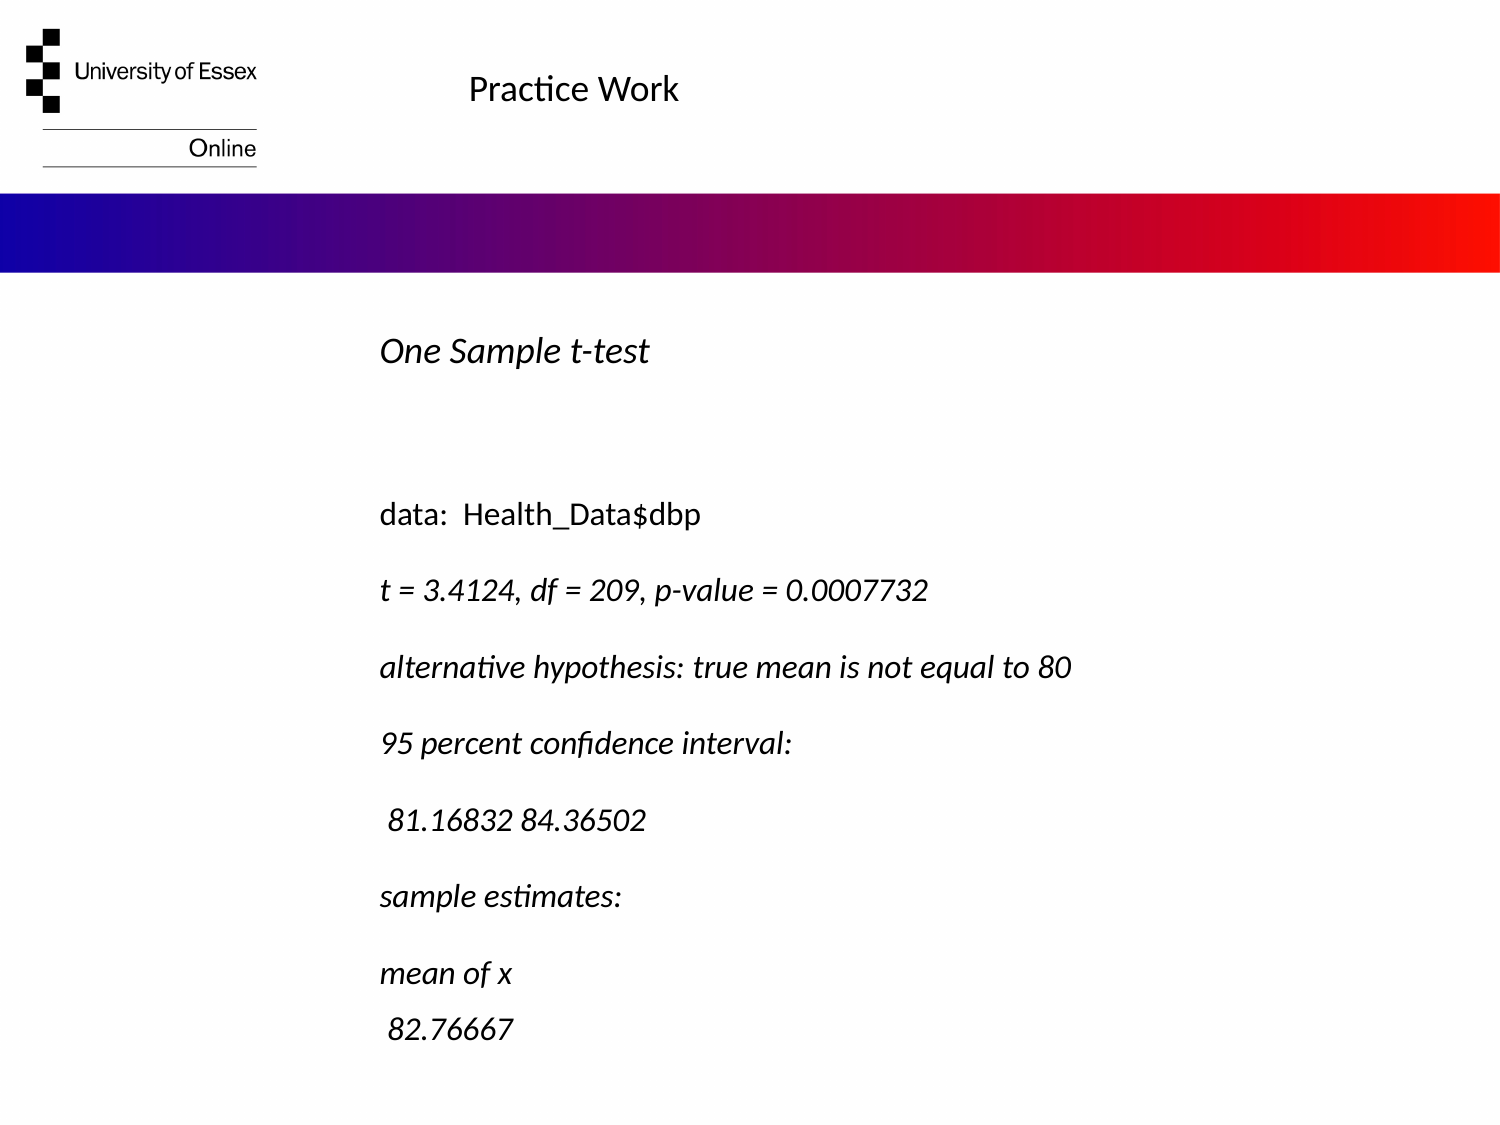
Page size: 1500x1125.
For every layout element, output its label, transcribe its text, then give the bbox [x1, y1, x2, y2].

text_box Practice Work [454, 56, 1267, 117]
text_box One Sample t-test data: Health_Data$dbp t = 3.4124, df = 209, p-value = 0.0007732 alternative hypothesis: true mean is not equal to 80 95 percent confidence interval: 81.16832 84.36502 sample estimates: mean of x 82.76667 [364, 296, 1136, 1055]
picture [0, 0, 1500, 1125]
